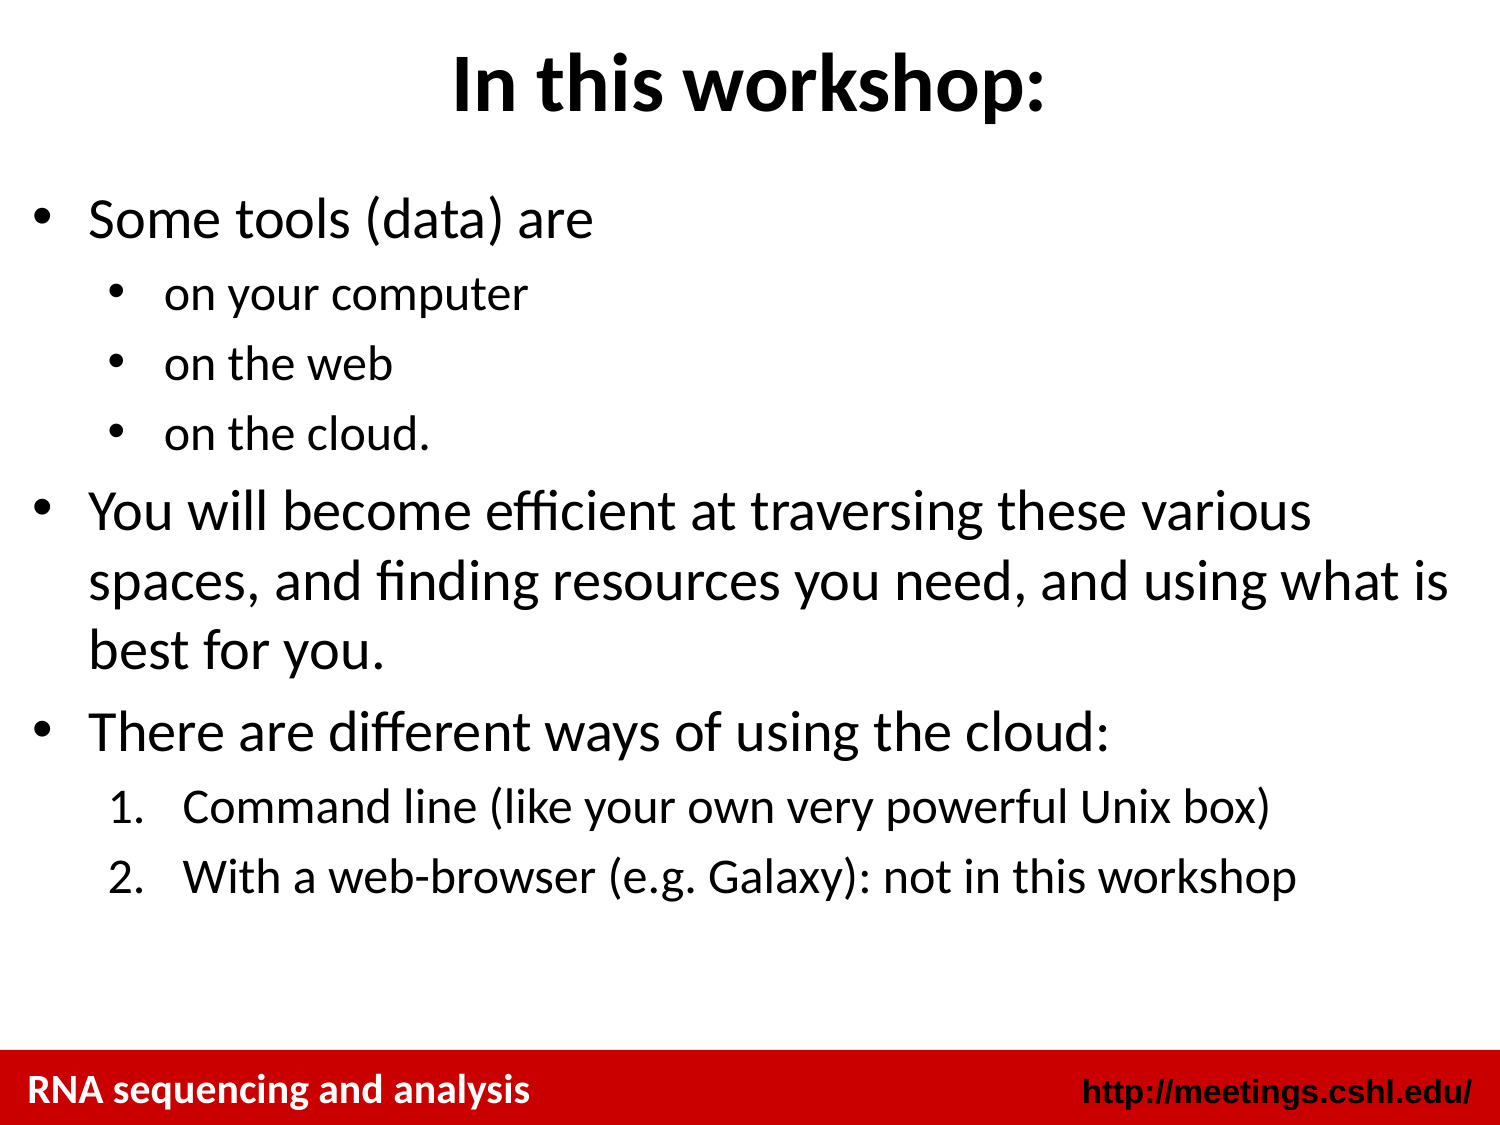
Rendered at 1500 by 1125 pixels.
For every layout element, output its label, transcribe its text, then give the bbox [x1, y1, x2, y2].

list Some tools (data) are on your computer on the web on the cloud. You will become efficient at traversing these various spaces, and finding resources you need, and using what is best for you. There are different ways of using the cloud: Command line (like your own very powerful Unix box) With a web-browser (e.g. Galaxy): not in this workshop [17, 172, 1468, 948]
title In this workshop: [24, 0, 1475, 161]
